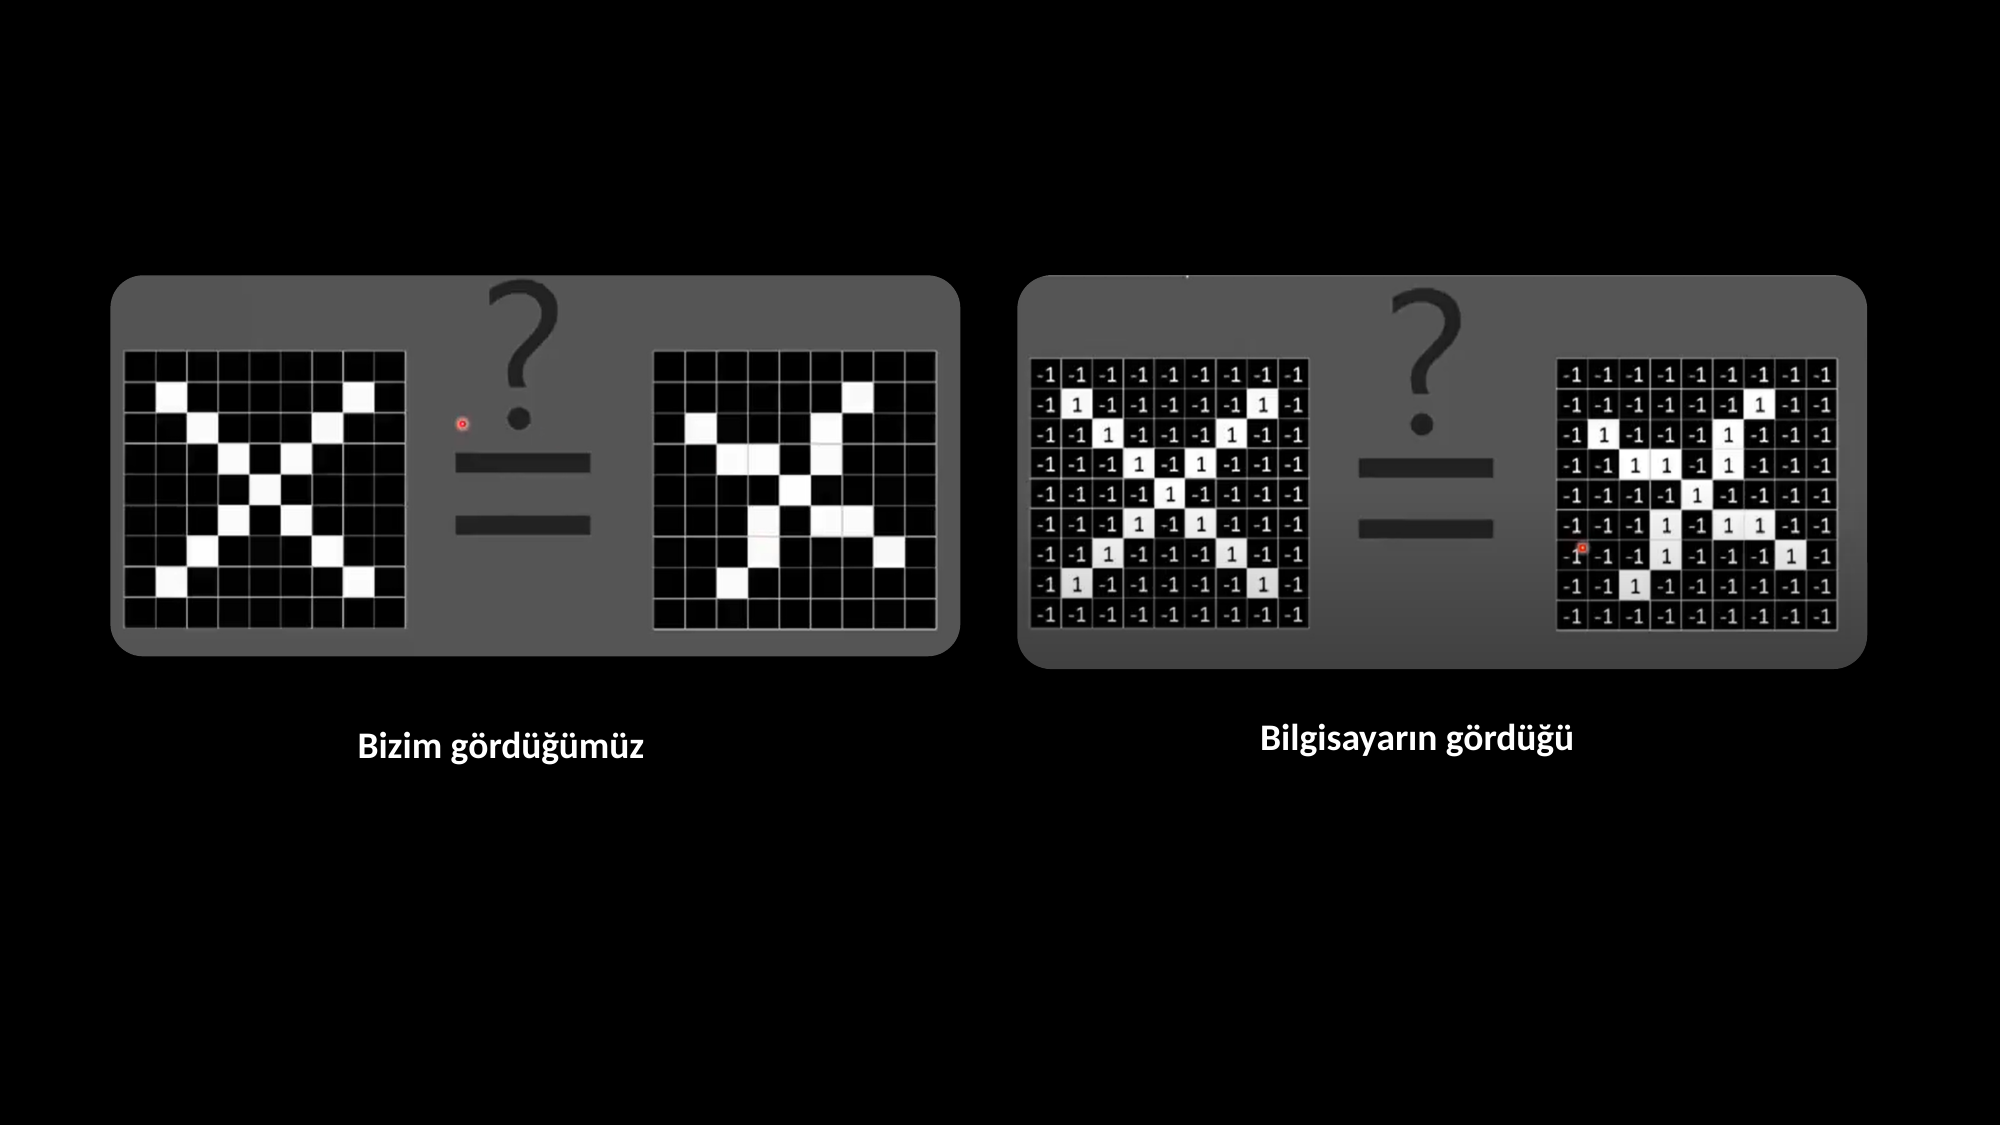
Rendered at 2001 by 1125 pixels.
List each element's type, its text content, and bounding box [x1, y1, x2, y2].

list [110, 275, 961, 657]
text_box Bizim gördüğümüz [342, 713, 1167, 773]
text_box Bilgisayarın gördüğü [1245, 705, 2000, 766]
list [1017, 275, 1868, 670]
